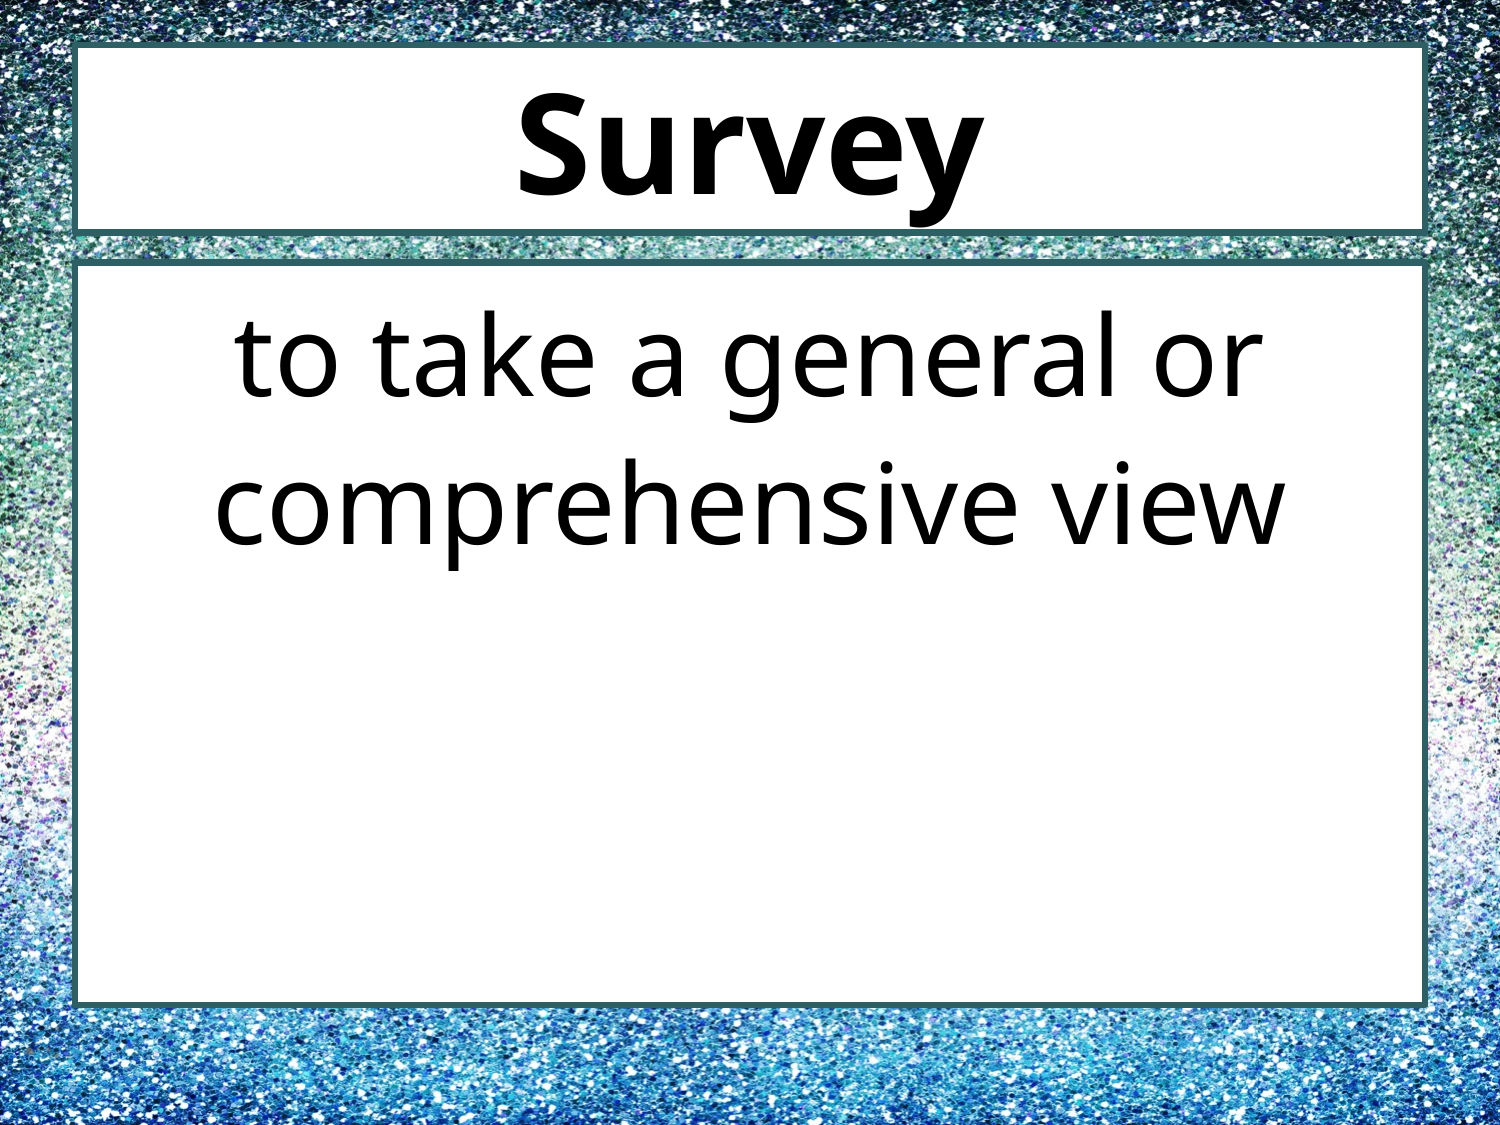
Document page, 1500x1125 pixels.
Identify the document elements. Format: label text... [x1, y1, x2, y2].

picture [0, 0, 1500, 1125]
title Survey [72, 42, 1428, 236]
list to take a general or comprehensive view [72, 259, 1428, 1008]
